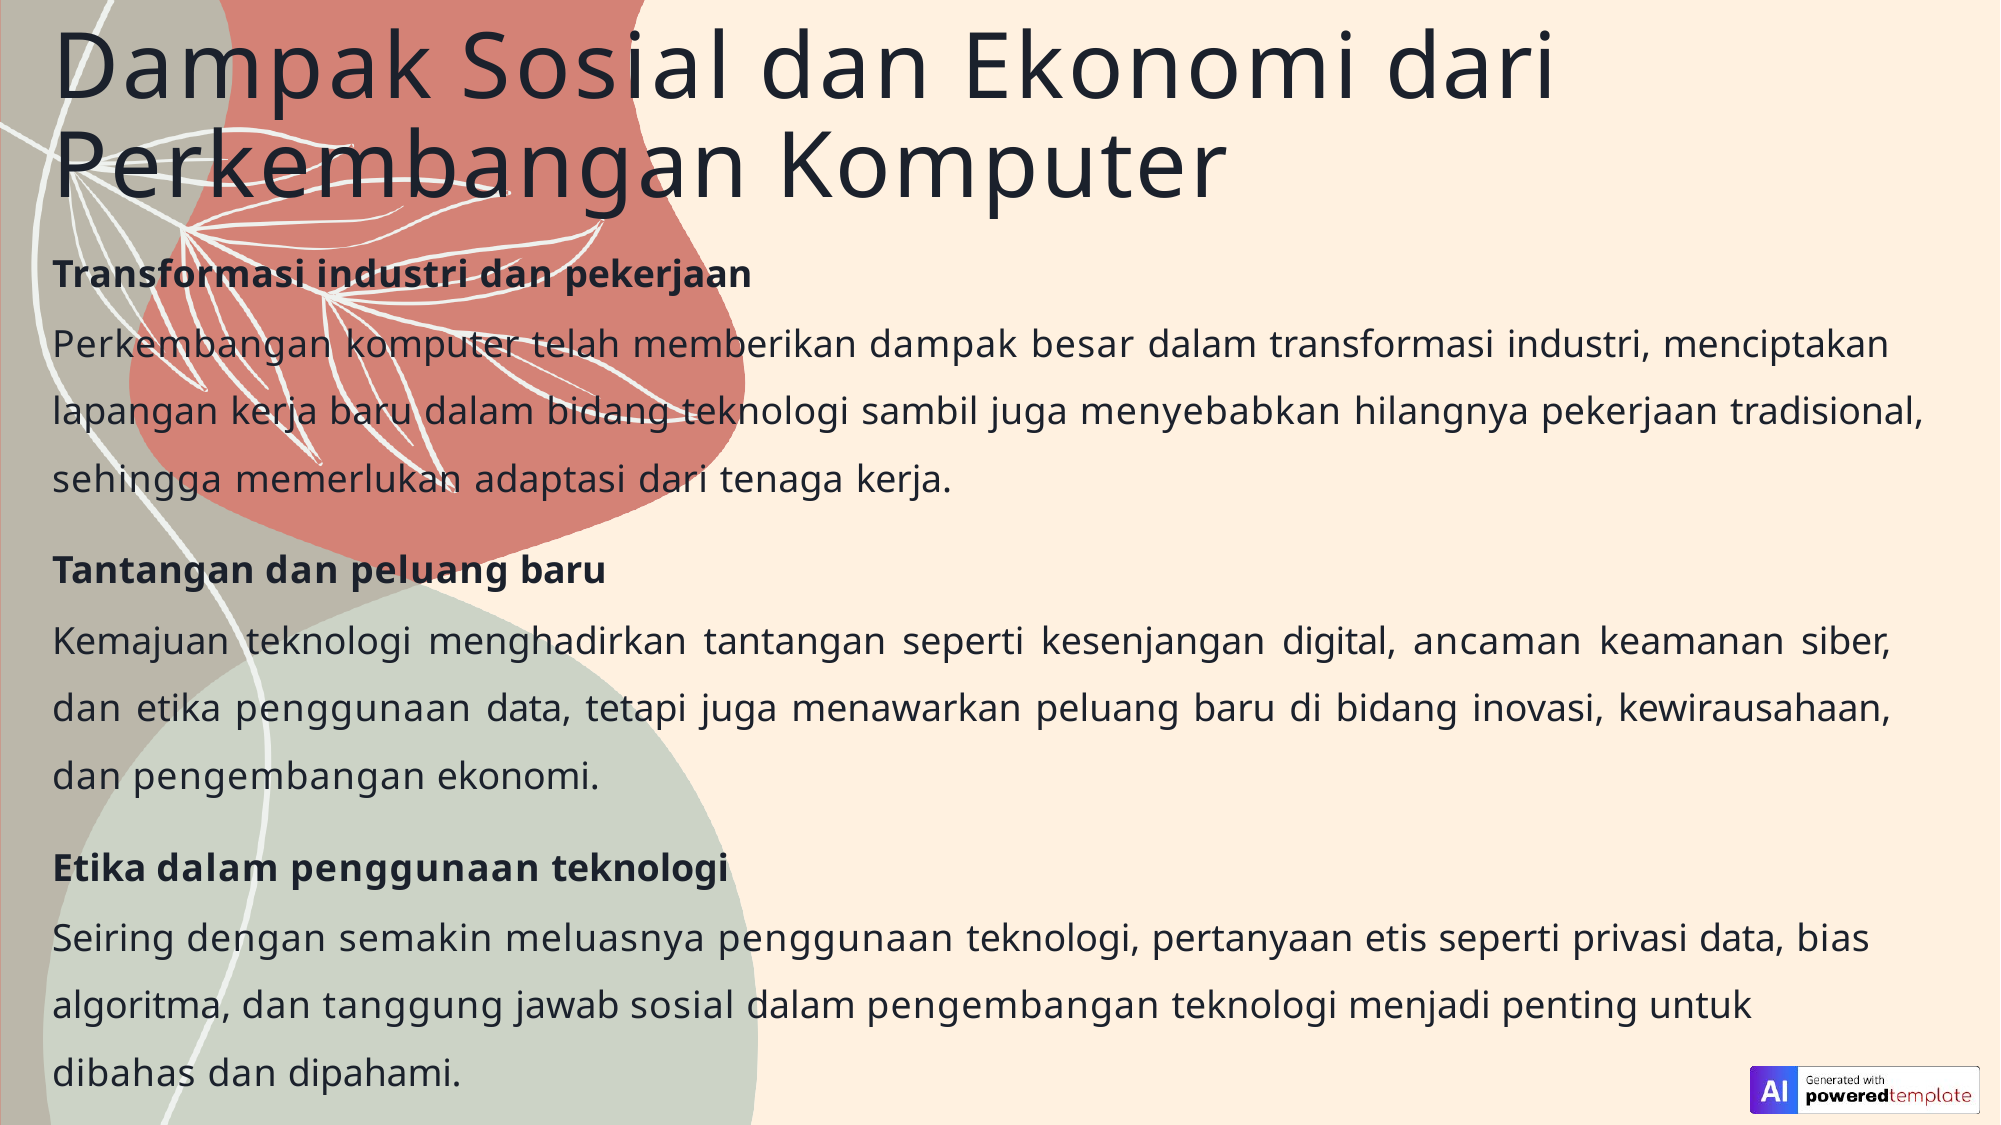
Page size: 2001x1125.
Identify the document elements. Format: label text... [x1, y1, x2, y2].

title Dampak Sosial dan Ekonomi dari Perkembangan Komputer [762, 3, 1925, 217]
picture [0, 0, 758, 1125]
list Transformasi industri dan pekerjaan Perkembangan komputer telah memberikan dampak besar dalam transformasi industri, menciptakan lapangan kerja baru dalam bidang teknologi sambil juga menyebabkan hilangnya pekerjaan tradisional, sehingga memerlukan adaptasi dari tenaga kerja. Tantangan dan peluang baru Kemajuan teknologi menghadirkan tantangan seperti kesenjangan digital, ancaman keamanan siber, dan etika penggunaan data, tetapi juga menawarkan peluang baru di bidang inovasi, kewirausahaan, dan pengembangan ekonomi. Etika dalam penggunaan teknologi Seiring dengan semakin meluasnya penggunaan teknologi, pertanyaan etis seperti privasi data, bias algoritma, dan tanggung jawab sosial dalam pengembangan teknologi menjadi penting untuk dibahas dan dipahami. [762, 226, 1925, 1094]
picture [1750, 1066, 1981, 1114]
